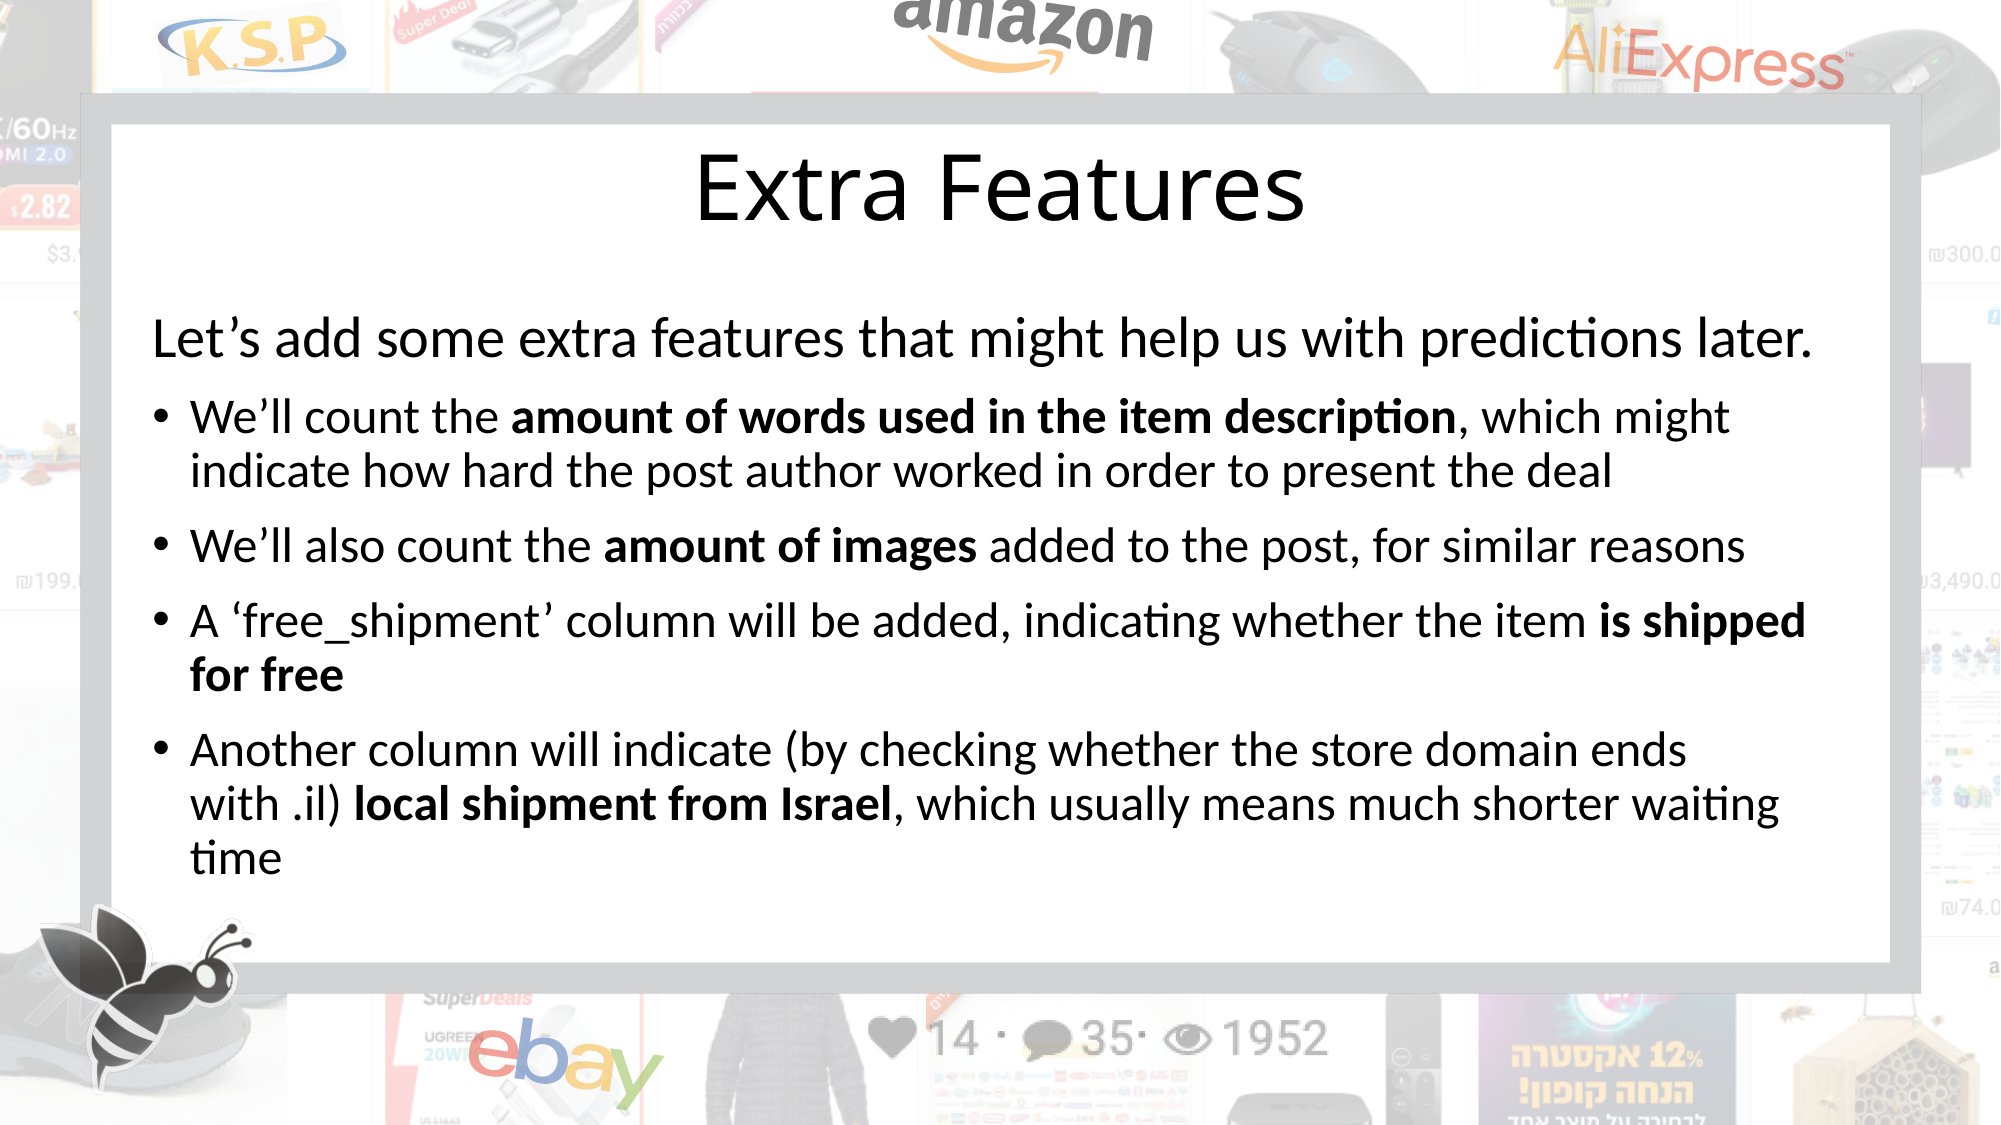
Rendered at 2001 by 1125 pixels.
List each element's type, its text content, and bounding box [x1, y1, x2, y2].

picture [0, 0, 2001, 1125]
title Extra Features [137, 82, 1863, 299]
list Let’s add some extra features that might help us with predictions later. We’ll count the amount of words used in the item description, which might indicate how hard the post author worked in order to present the deal We’ll also count the amount of images added to the post, for similar reasons A ‘free_shipment’ column will be added, indicating whether the item is shipped for free Another column will indicate (by checking whether the store domain ends with .il) local shipment from Israel, which usually means much shorter waiting time [137, 299, 1863, 1014]
